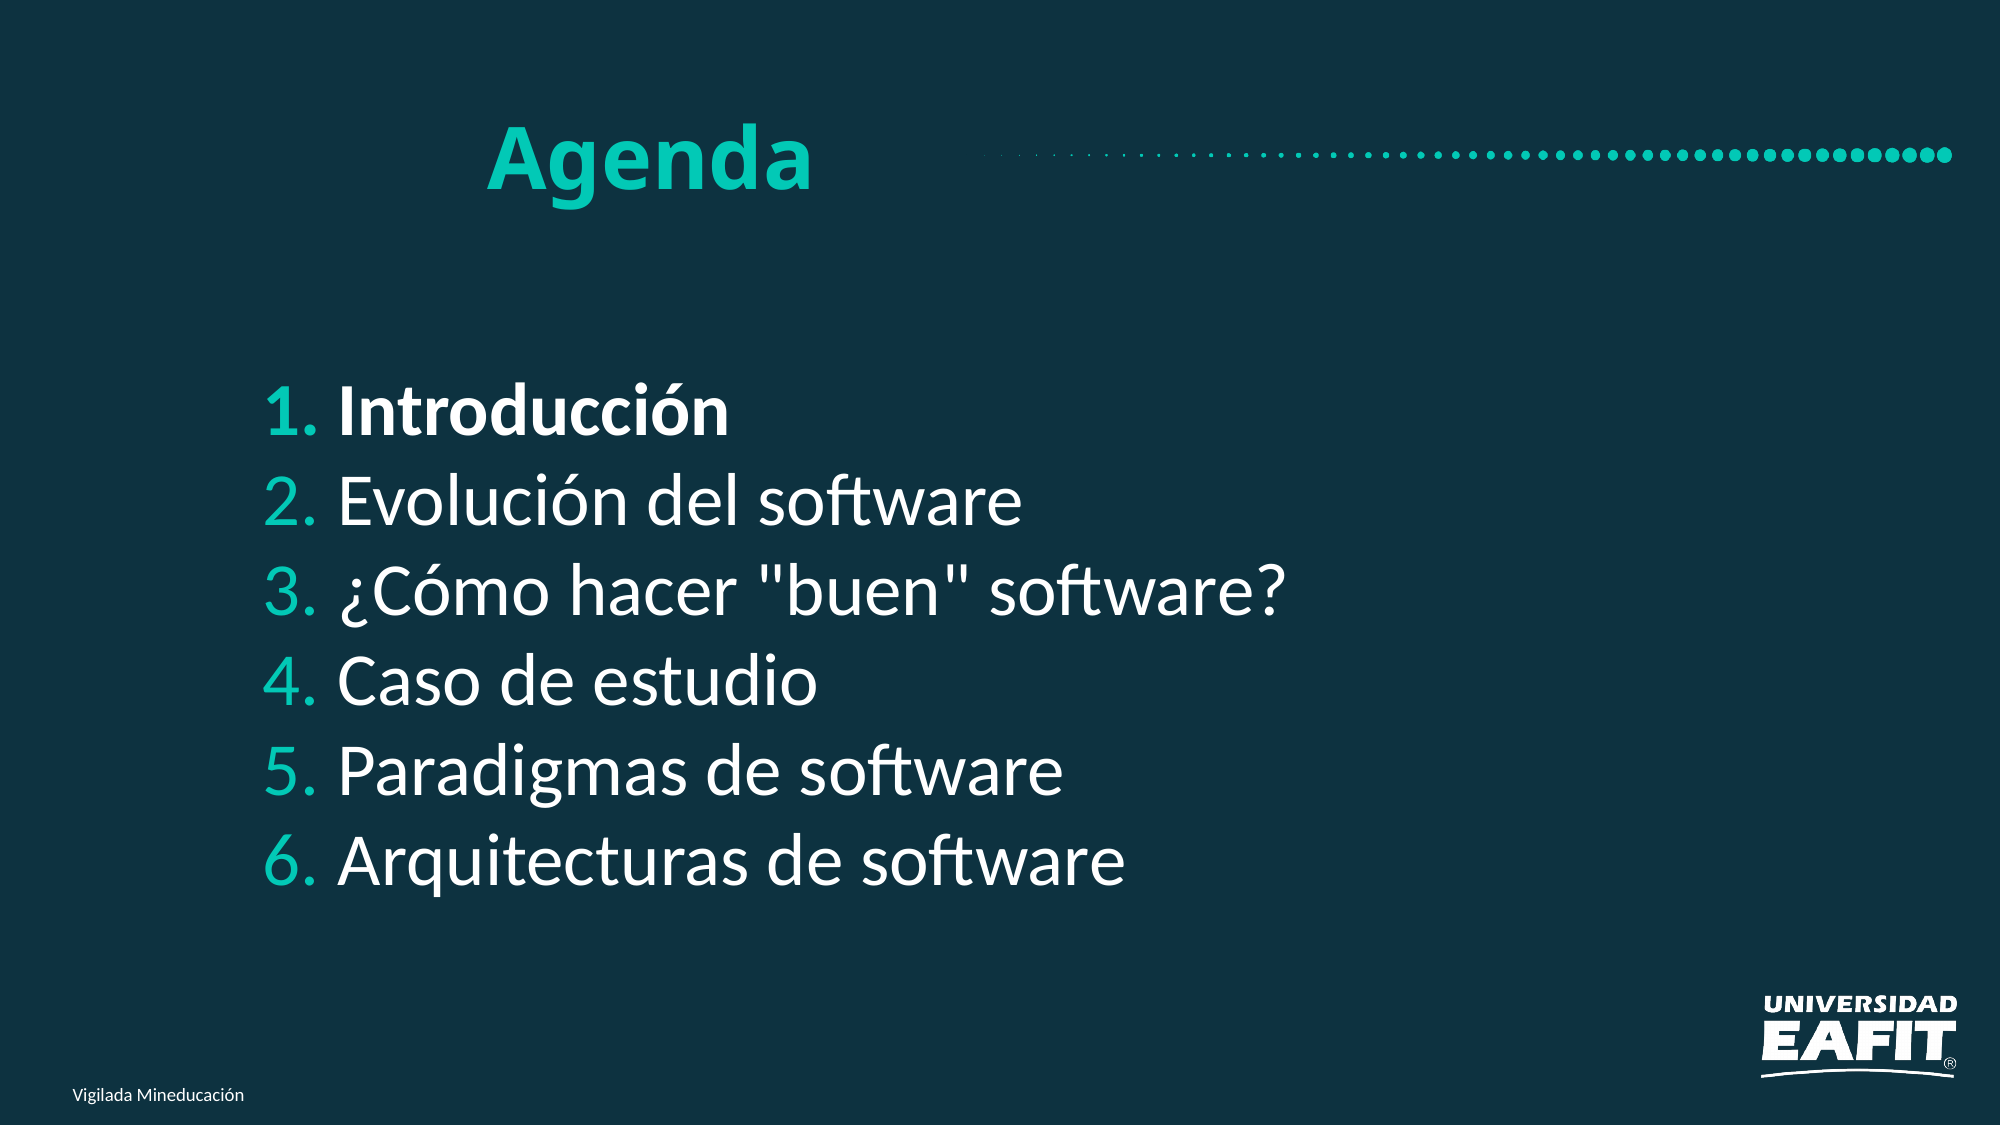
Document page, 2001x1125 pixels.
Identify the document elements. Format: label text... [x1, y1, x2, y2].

list Introducción Evolución del software ¿Cómo hacer "buen" software? Caso de estudio Paradigmas de software Arquitecturas de software [247, 266, 1892, 995]
title Agenda [247, 95, 1056, 215]
picture [1761, 995, 1957, 1078]
picture [1056, 147, 1952, 163]
